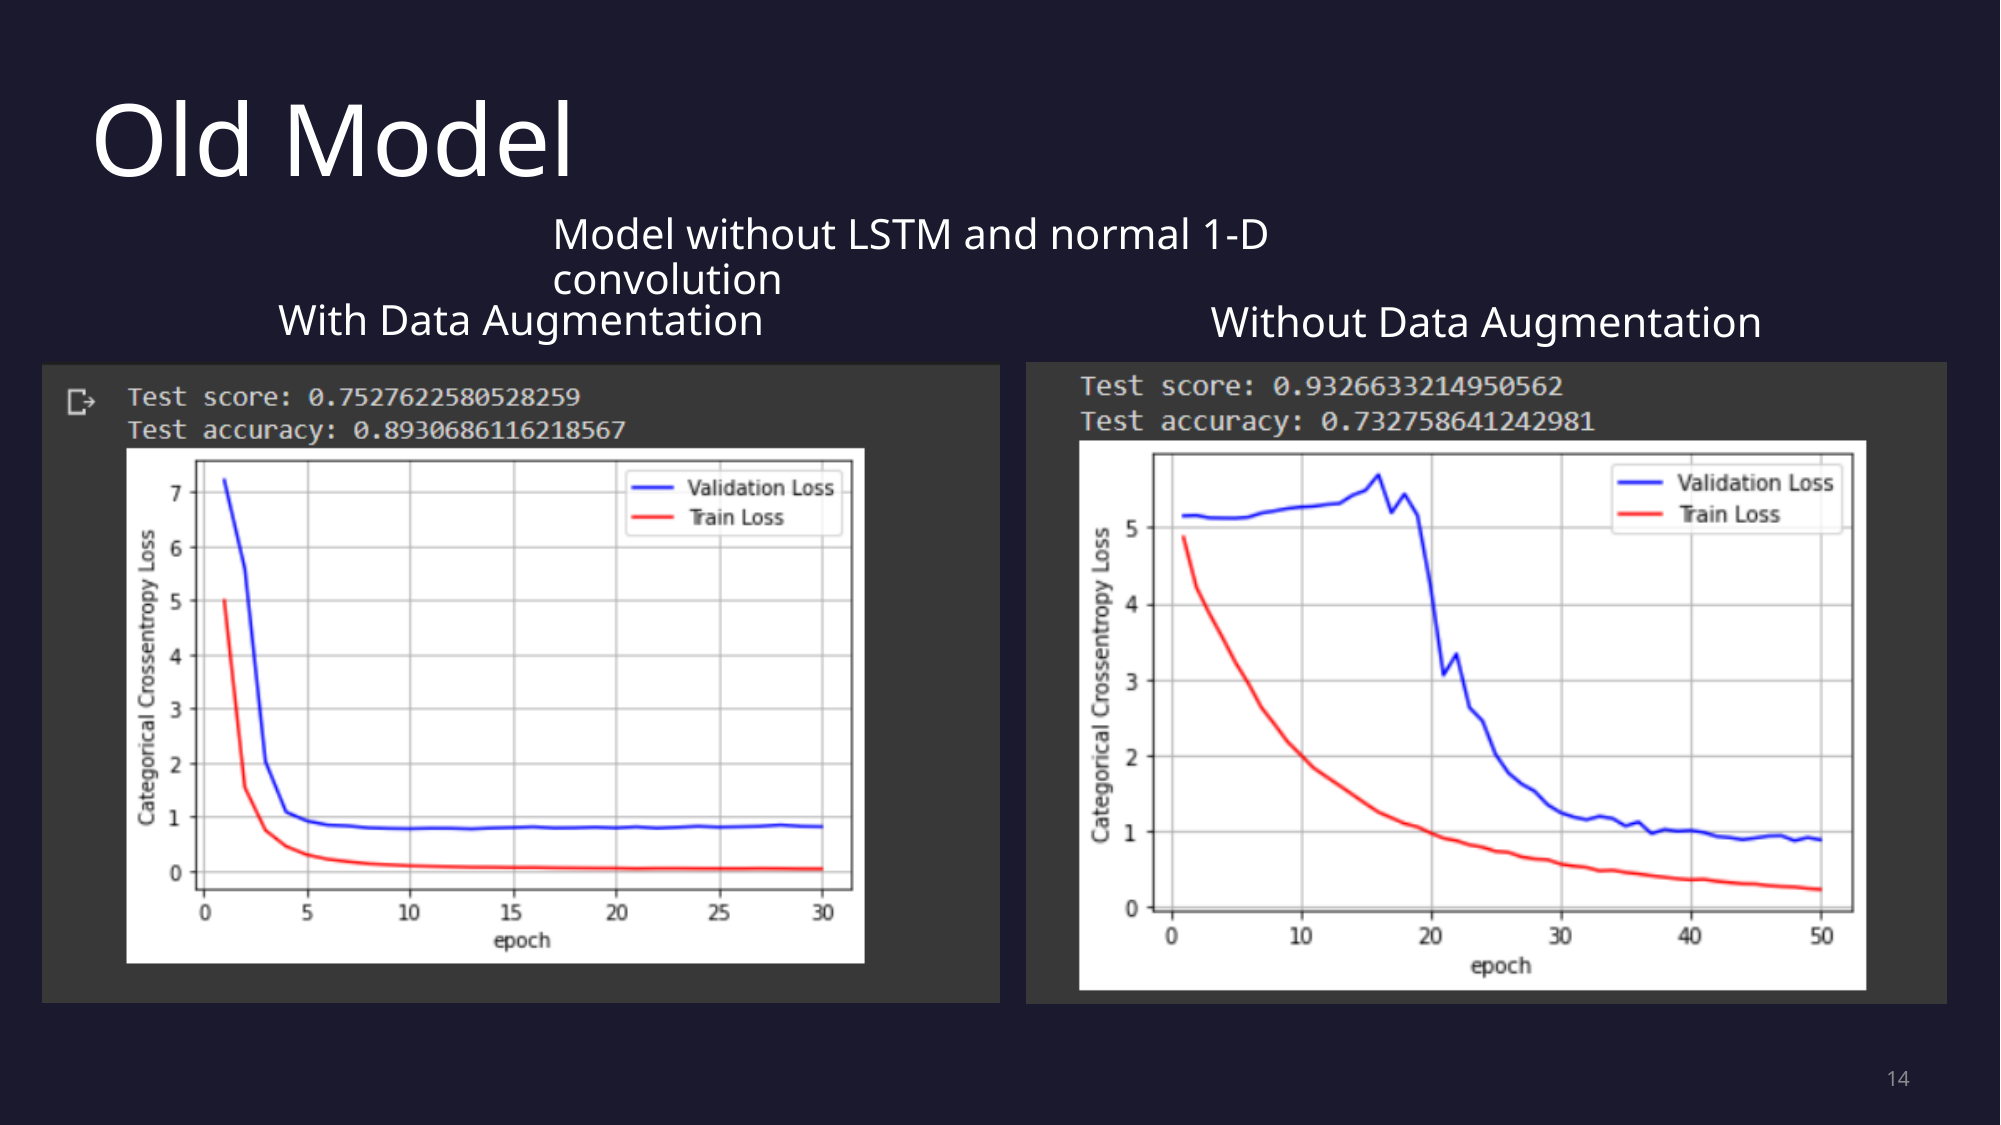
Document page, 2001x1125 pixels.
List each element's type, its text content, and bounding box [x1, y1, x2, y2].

picture [42, 362, 1000, 1003]
picture [1026, 362, 1948, 1004]
slide_number 14 [1632, 1067, 1910, 1093]
title Old Model [90, 90, 1910, 309]
text_box With Data Augmentation [73, 299, 969, 356]
text_box Model without LSTM and normal 1-D convolution [552, 214, 1448, 271]
text_box Without Data Augmentation [1038, 301, 1935, 359]
